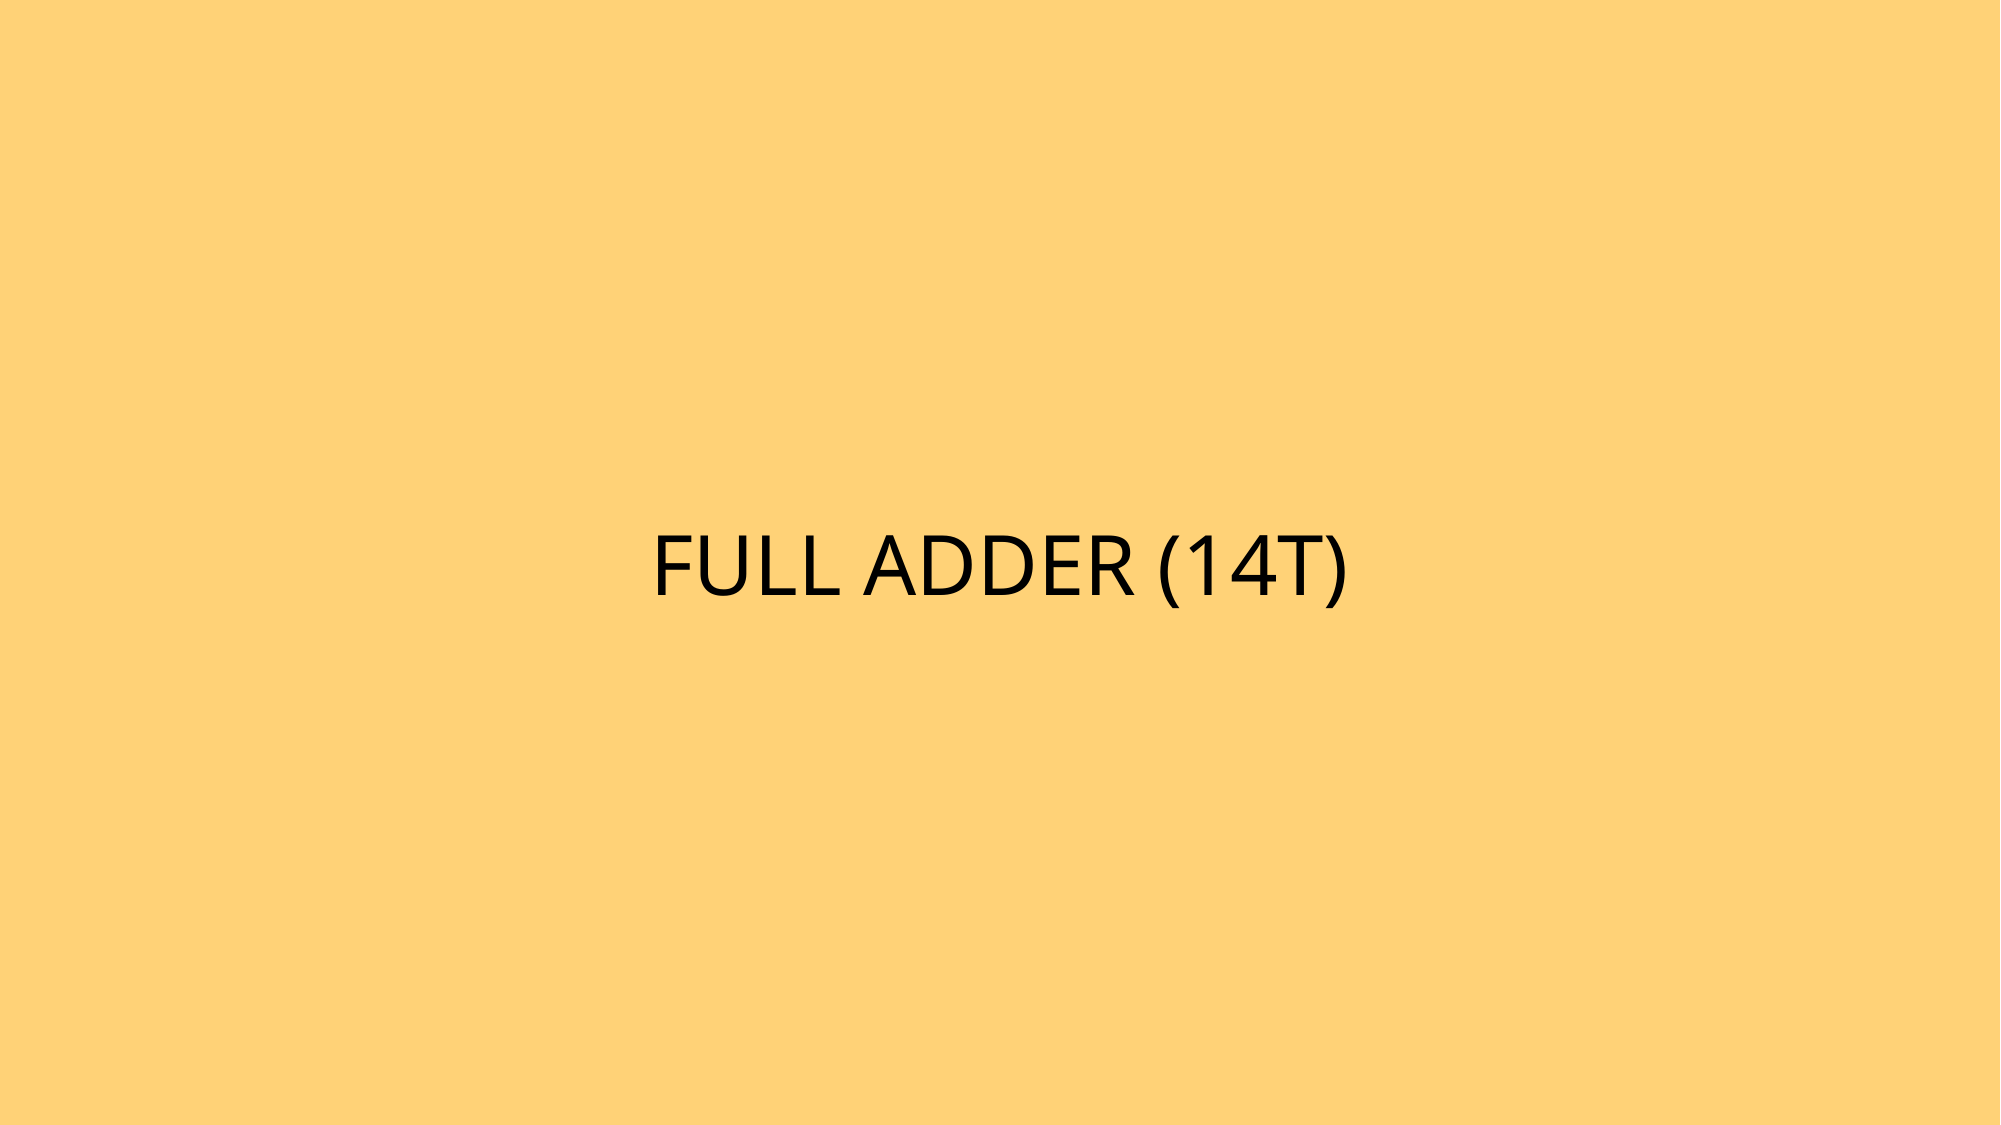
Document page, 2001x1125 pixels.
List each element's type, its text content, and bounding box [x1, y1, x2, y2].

text_box [0, 0, 2000, 1125]
text_box FULL ADDER (14T) [463, 504, 1537, 620]
